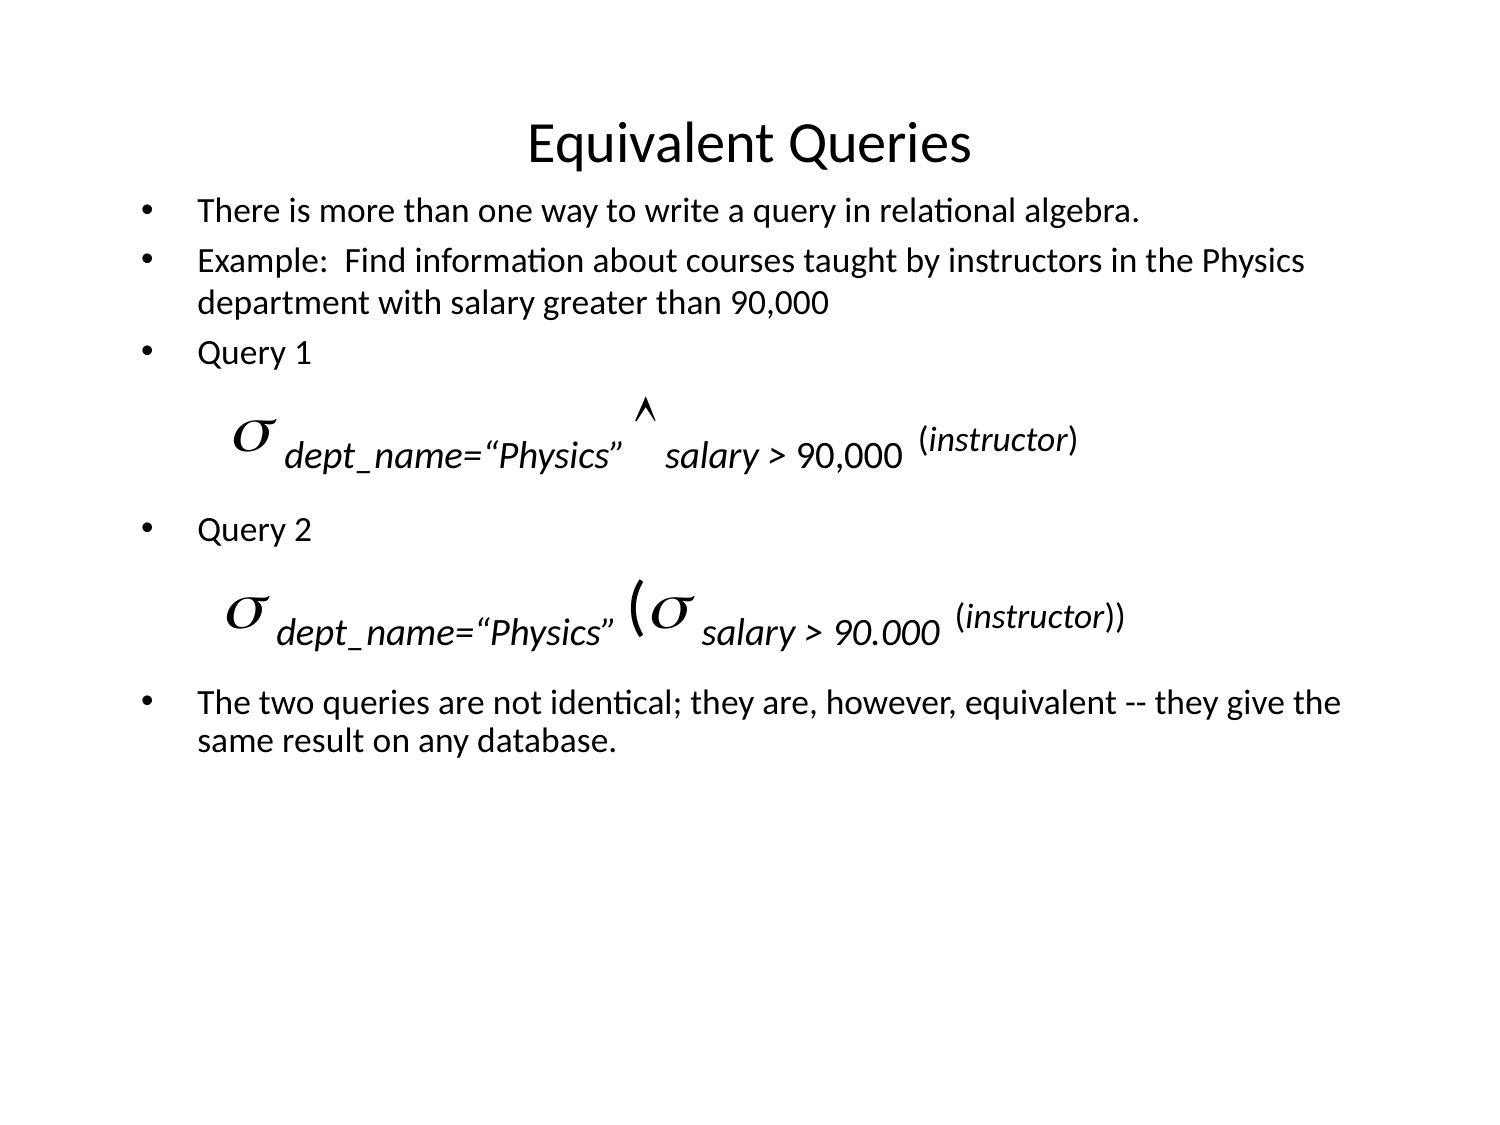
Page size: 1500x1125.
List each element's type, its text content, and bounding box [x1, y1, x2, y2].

title Equivalent Queries [75, 45, 1425, 233]
list There is more than one way to write a query in relational algebra. Example: Find information about courses taught by instructors in the Physics department with salary greater than 90,000 Query 1  dept_name=“Physics”  salary > 90,000 (instructor) Query 2  dept_name=“Physics” ( salary > 90.000 (instructor)) The two queries are not identical; they are, however, equivalent -- they give the same result on any database. [126, 179, 1387, 946]
